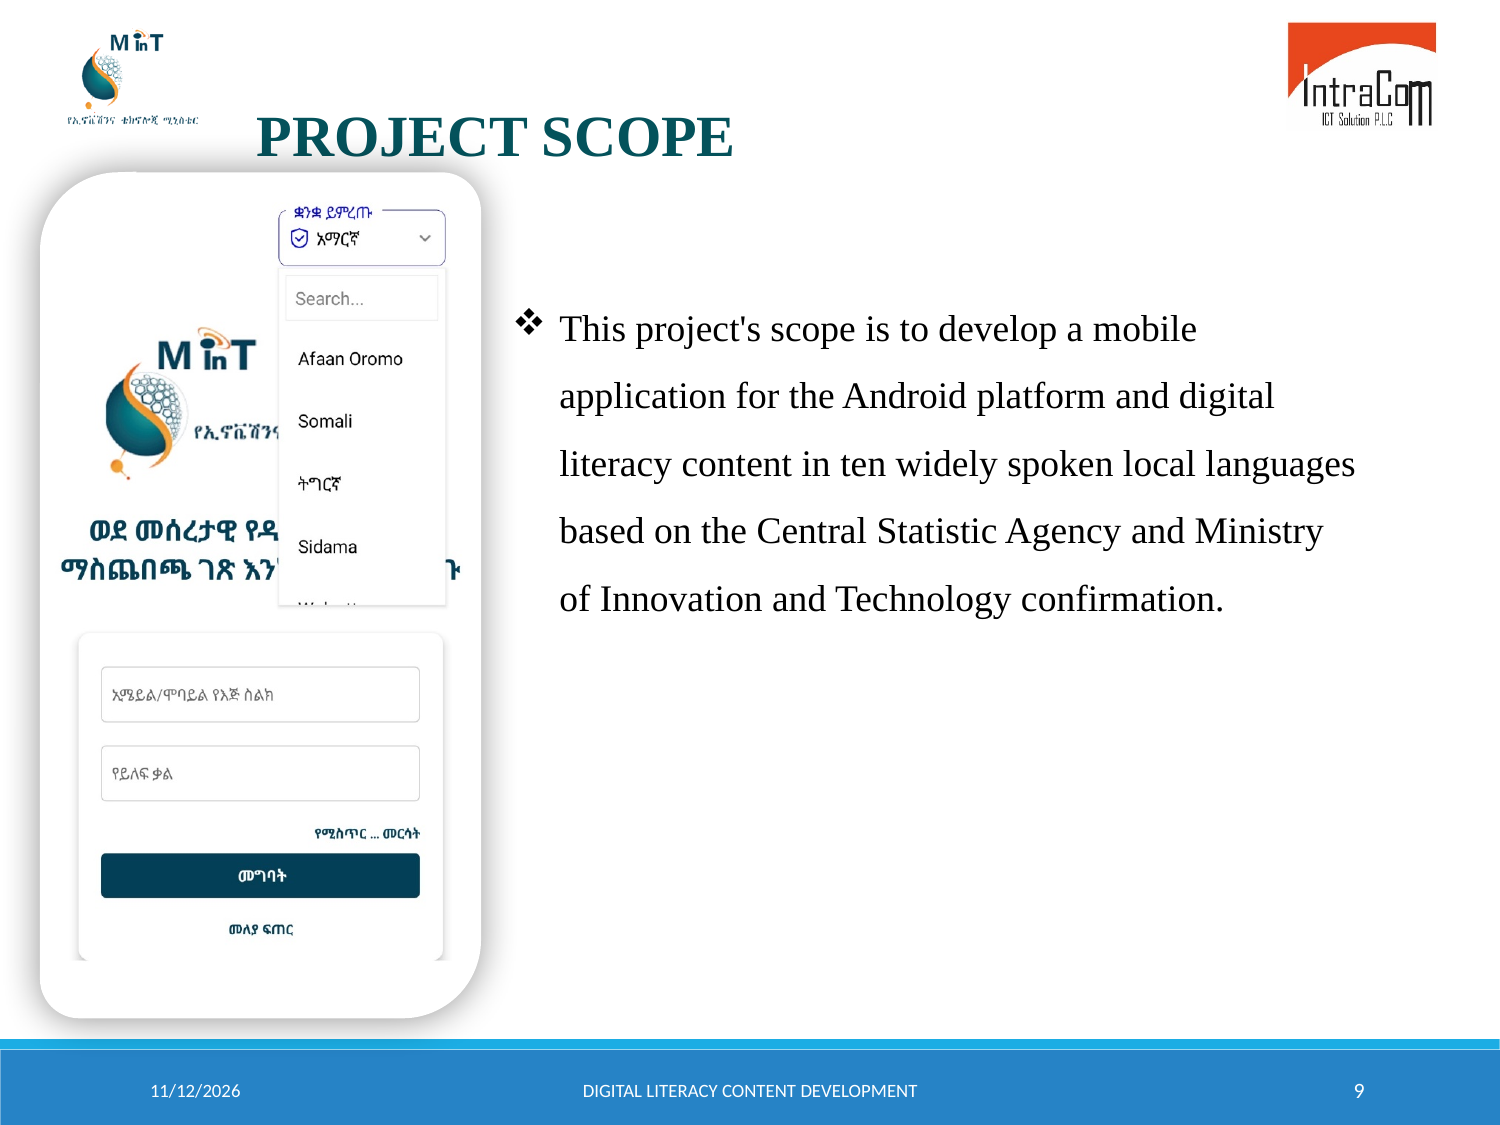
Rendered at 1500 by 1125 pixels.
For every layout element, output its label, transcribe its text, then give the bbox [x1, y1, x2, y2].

slide_number 9 [1218, 1059, 1380, 1120]
picture [46, 179, 475, 1012]
picture [1285, 18, 1439, 132]
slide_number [135, 1059, 440, 1120]
text_box This project's scope is to develop a mobile application for the Android platform and digital literacy content in ten widely spoken local languages based on the Central Statistic Agency and Ministry of Innovation and Technology confirmation. [508, 273, 1380, 626]
footer Digital literacy content development [453, 1059, 1047, 1120]
picture [65, 27, 205, 132]
text_box PROJECT SCOPE [242, 90, 766, 176]
